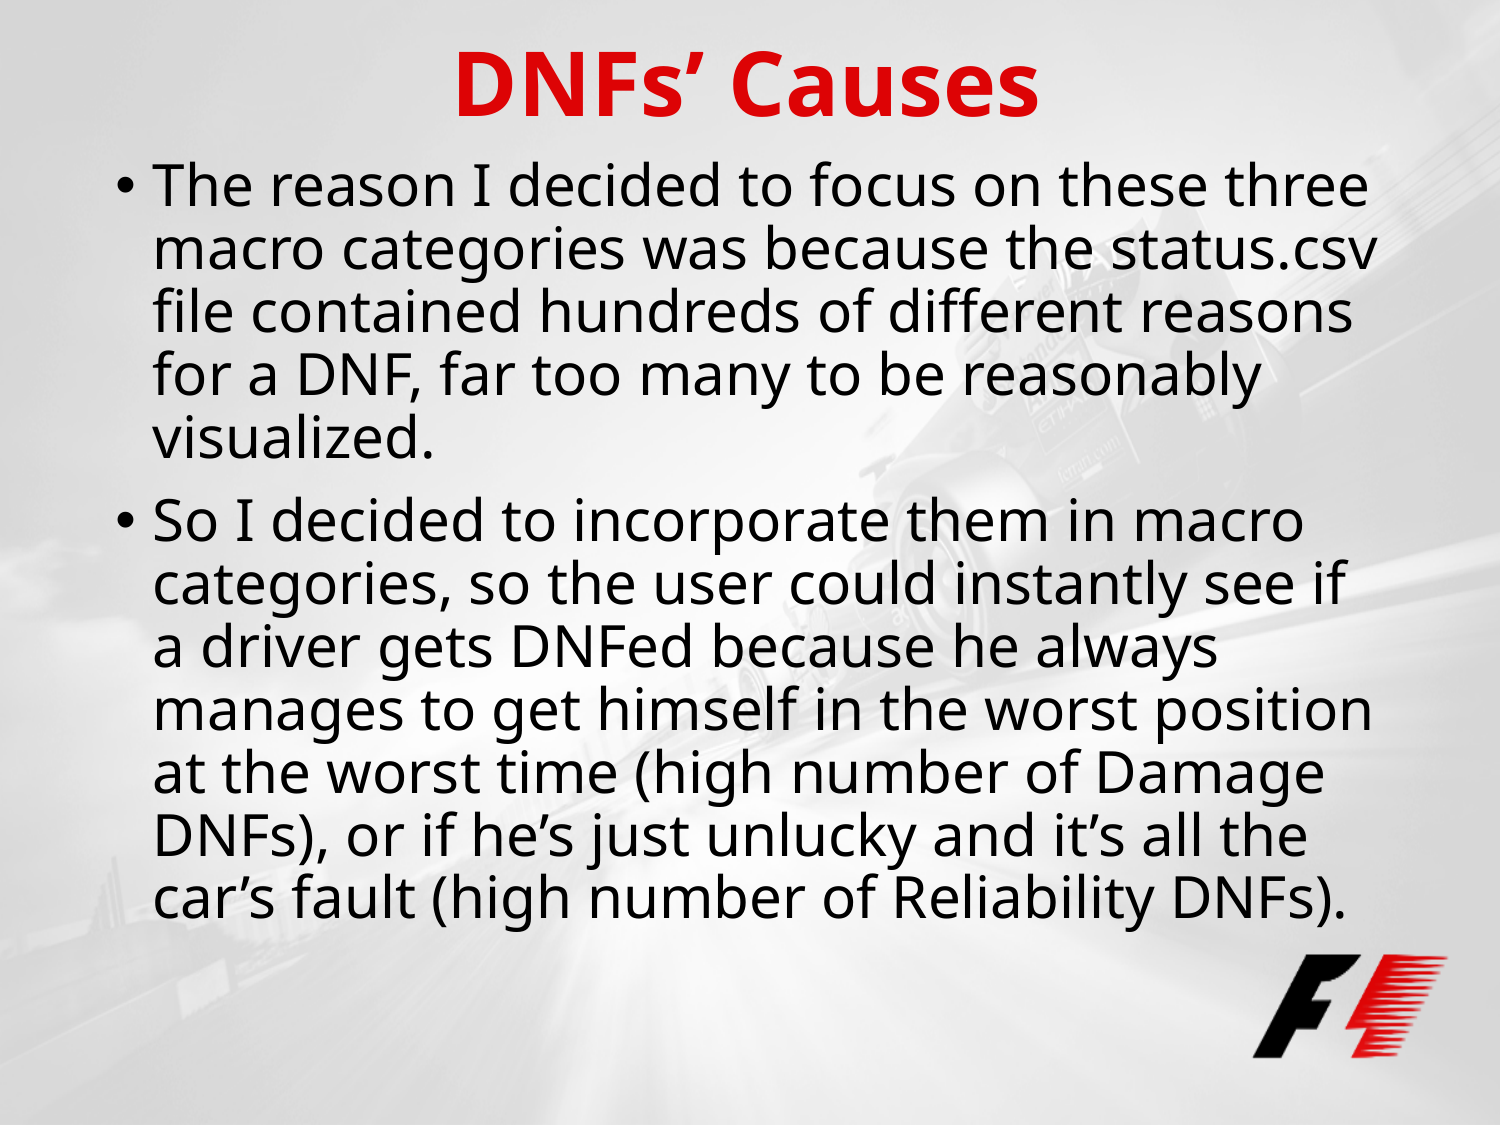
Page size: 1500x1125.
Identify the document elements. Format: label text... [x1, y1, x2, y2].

title DNFs’ Causes [100, 30, 1395, 144]
picture [0, 0, 1500, 1125]
list The reason I decided to focus on these three macro categories was because the status.csv file contained hundreds of different reasons for a DNF, far too many to be reasonably visualized. So I decided to incorporate them in macro categories, so the user could instantly see if a driver gets DNFed because he always manages to get himself in the worst position at the worst time (high number of Damage DNFs), or if he’s just unlucky and it’s all the car’s fault (high number of Reliability DNFs). [100, 149, 1395, 1000]
